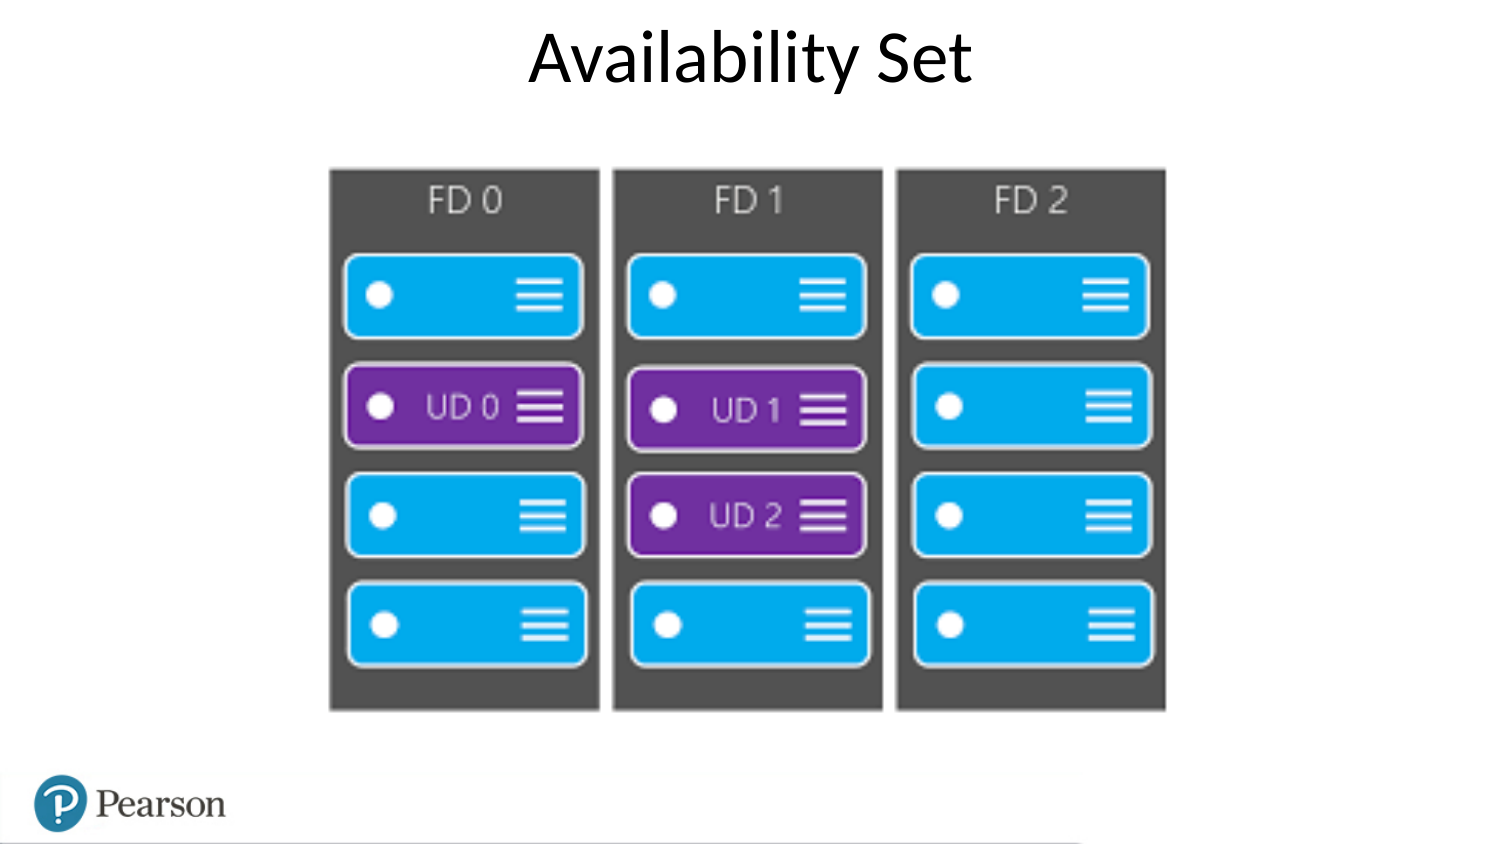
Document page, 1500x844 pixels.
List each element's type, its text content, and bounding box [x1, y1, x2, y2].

picture [0, 0, 1500, 844]
title Availability Set [132, 0, 1371, 92]
